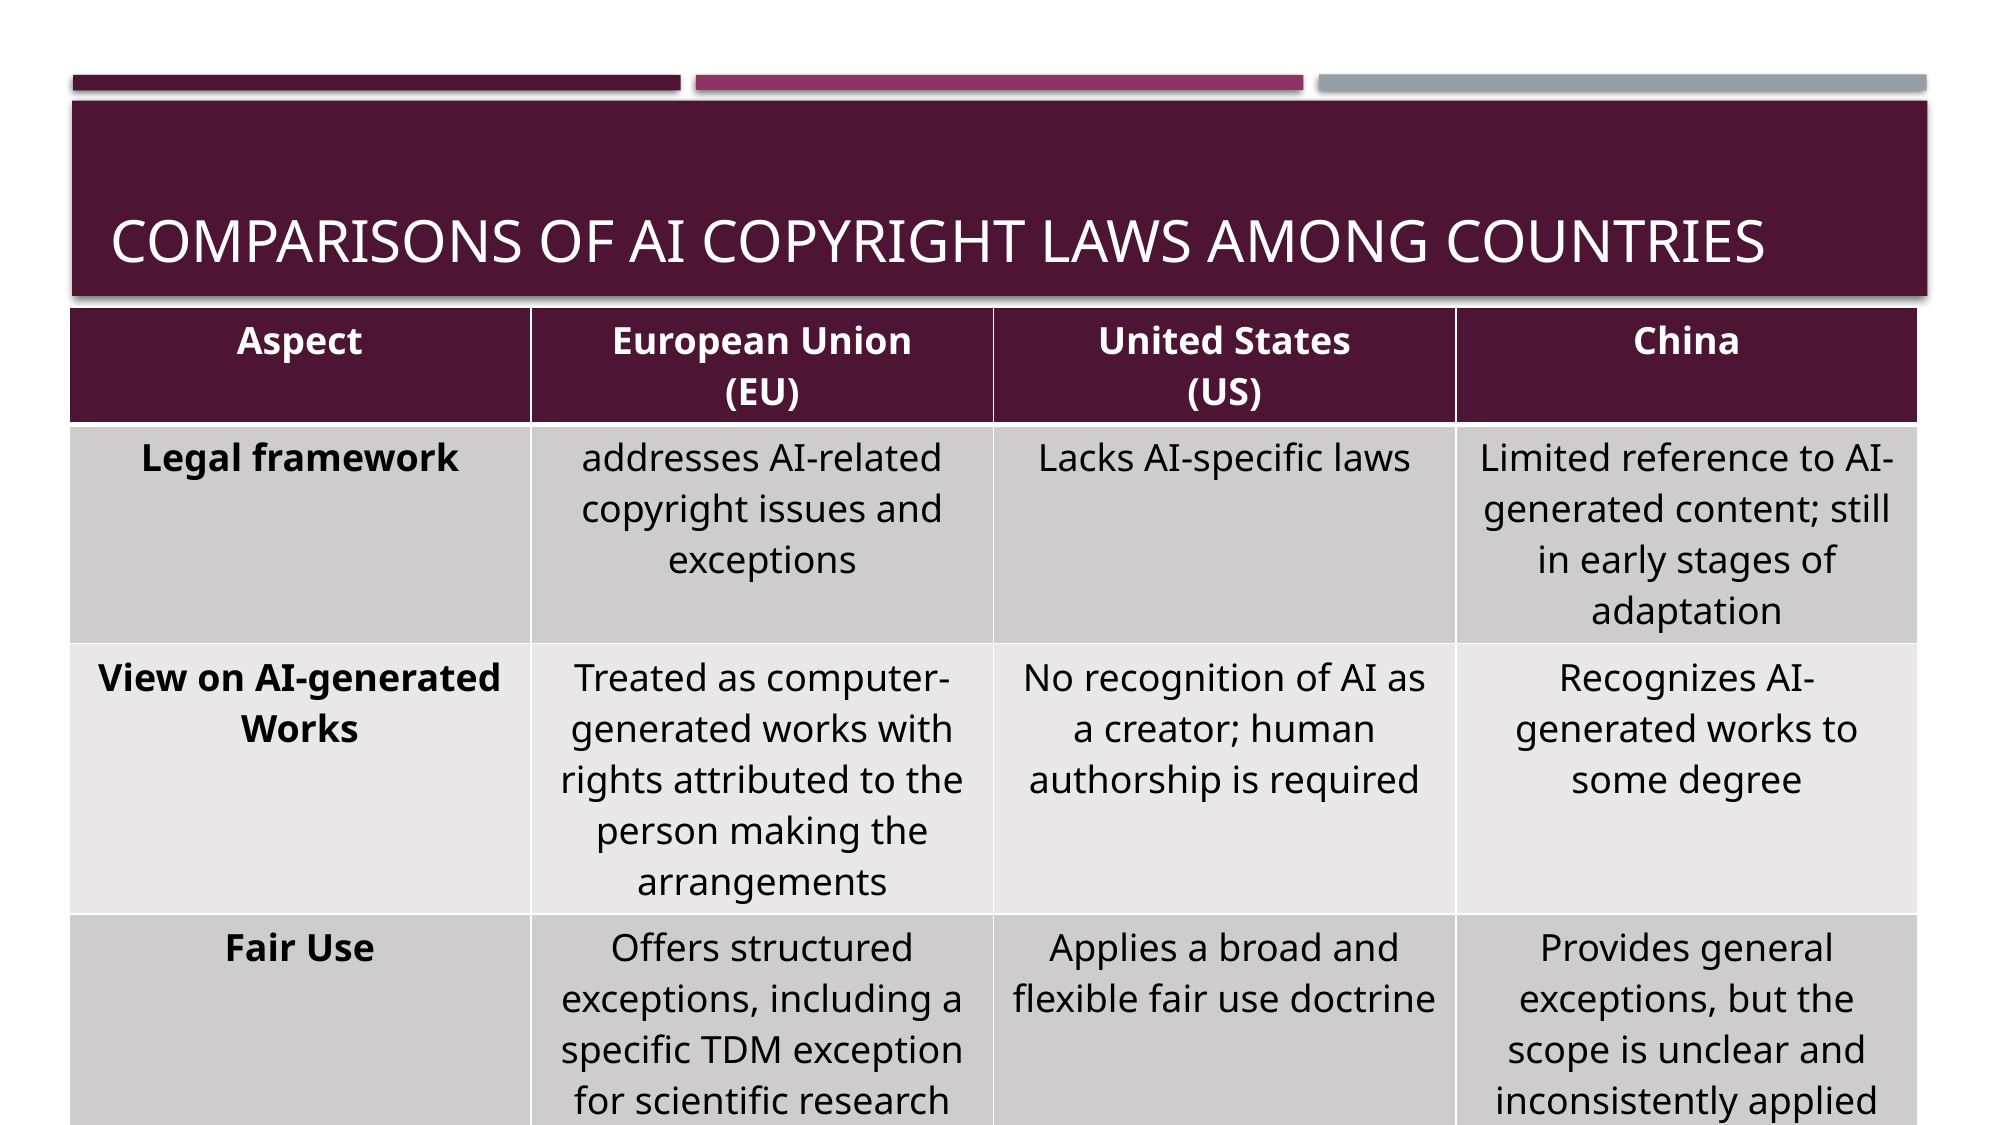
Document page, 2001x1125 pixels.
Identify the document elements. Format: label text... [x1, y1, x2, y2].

table_cell Applies a broad and flexible fair use doctrine [994, 915, 1455, 1125]
table_cell Treated as computer-generated works with rights attributed to the person making the arrangements [532, 644, 993, 913]
table_cell No recognition of AI as a creator; human authorship is required [994, 644, 1455, 913]
table_header China [1457, 308, 1917, 422]
title Comparisons of ai copyright laws among countries [95, 115, 1905, 282]
table_header United States (US) [994, 308, 1455, 422]
table_cell Offers structured exceptions, including a specific TDM exception for scientific research [532, 915, 993, 1125]
table_cell addresses AI-related copyright issues and exceptions [532, 427, 993, 643]
table_cell Fair Use [70, 915, 530, 1125]
table_cell Legal framework [70, 427, 530, 643]
table_cell Limited reference to AI-generated content; still in early stages of adaptation [1457, 427, 1917, 643]
table_cell Lacks AI-specific laws [994, 427, 1455, 643]
table_cell Recognizes AI-generated works to some degree [1457, 644, 1917, 913]
table_cell Provides general exceptions, but the scope is unclear and inconsistently applied [1457, 915, 1917, 1125]
table_cell View on AI-generated Works [70, 644, 530, 913]
table_header European Union (EU) [532, 308, 993, 422]
table_header Aspect [70, 308, 530, 422]
